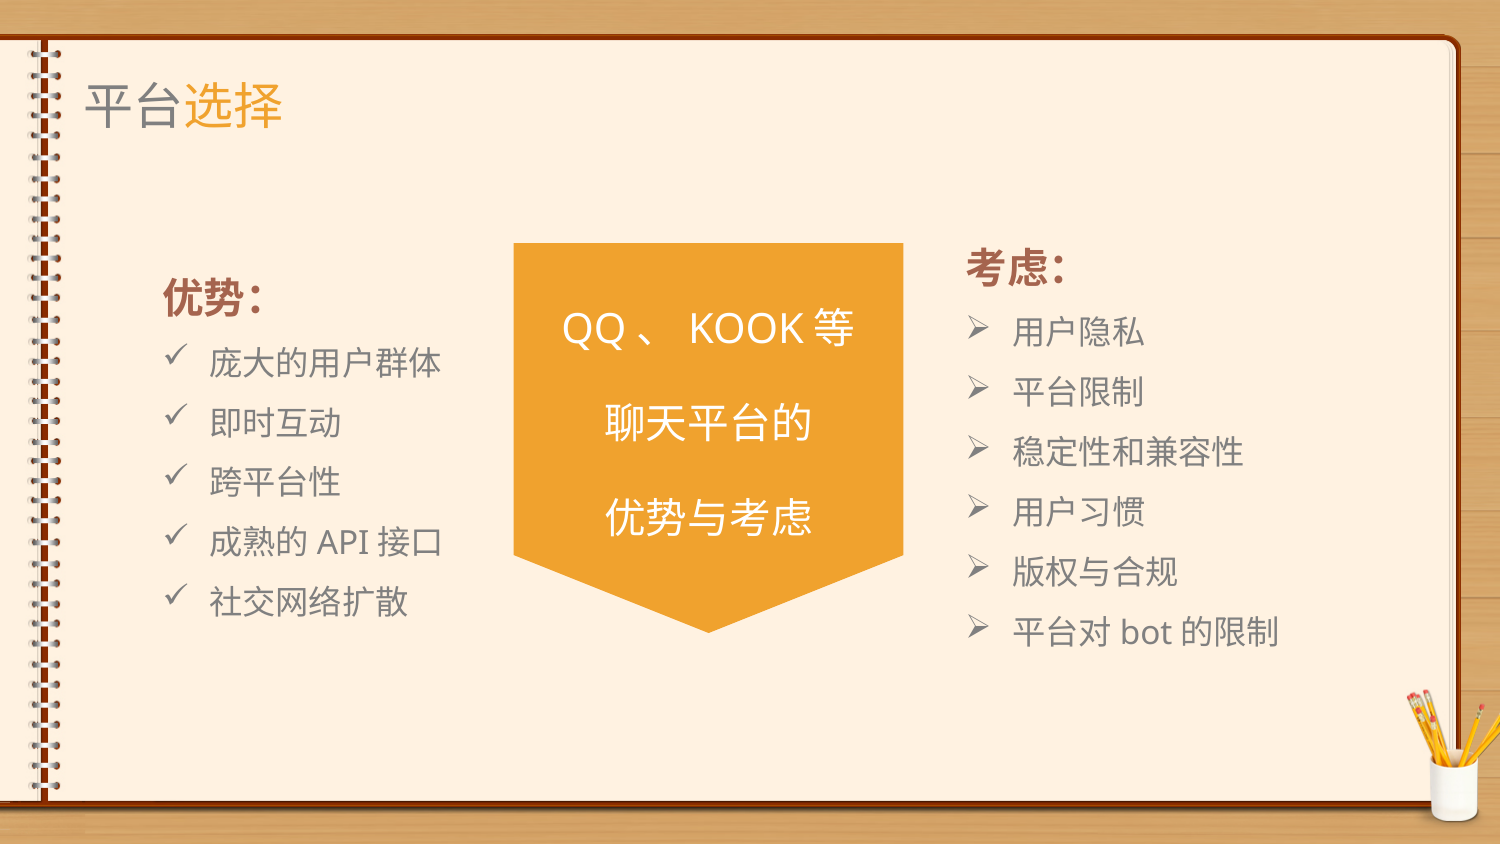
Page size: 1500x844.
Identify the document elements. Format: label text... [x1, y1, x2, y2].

text_box 优势： 庞大的用户群体 即时互动 跨平台性 成熟的API接口 社交网络扩散 [147, 239, 559, 629]
text_box QQ、KOOK等 聊天平台的 优势与考虑 [511, 241, 906, 635]
picture [0, 0, 1500, 844]
text_box 考虑： 用户隐私 平台限制 稳定性和兼容性 用户习惯 版权与合规 平台对bot的限制 [950, 209, 1362, 659]
text_box 平台选择 [83, 74, 438, 135]
